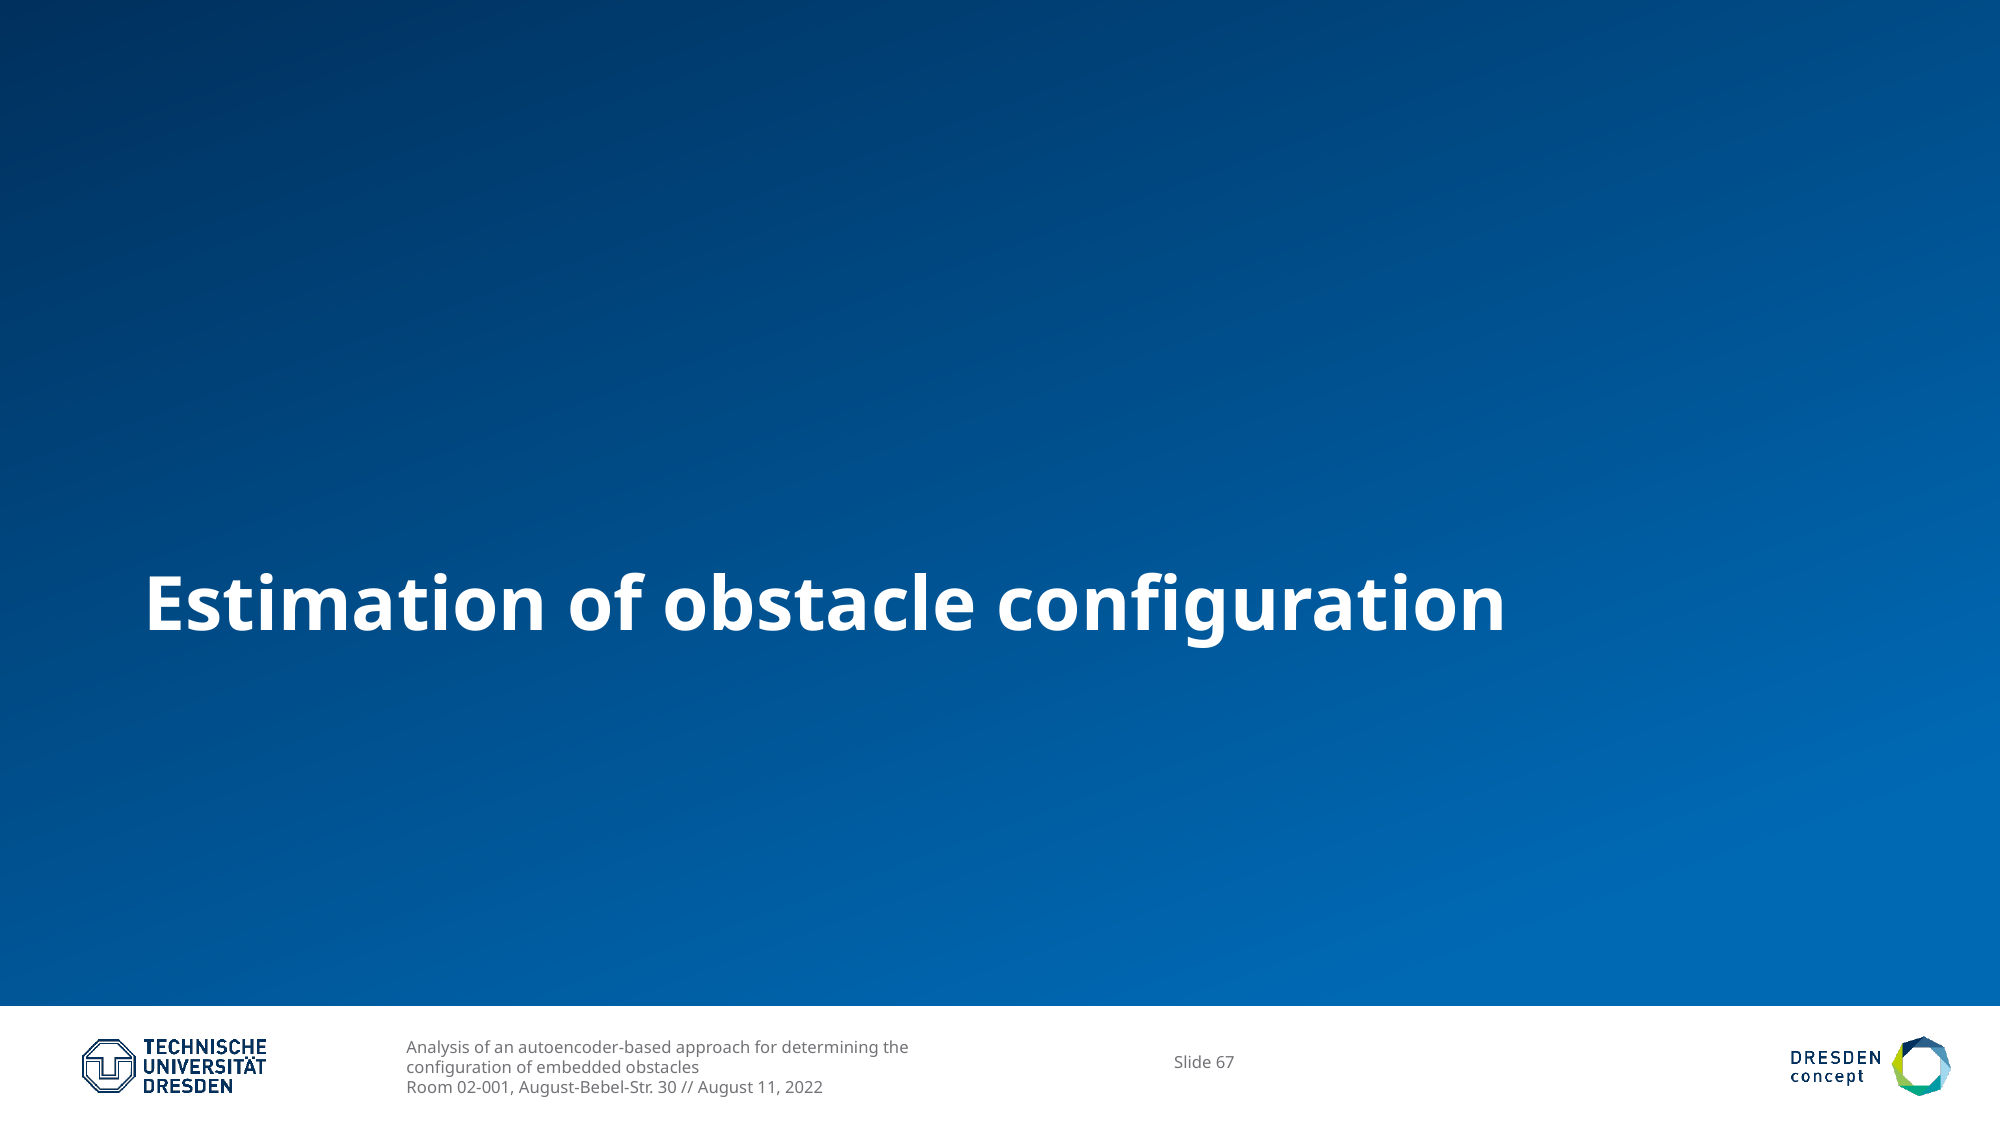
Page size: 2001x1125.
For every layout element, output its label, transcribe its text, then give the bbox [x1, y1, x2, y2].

title Estimation of obstacle configuration [143, 555, 1519, 647]
picture [1791, 1036, 1951, 1096]
picture [82, 1039, 266, 1093]
